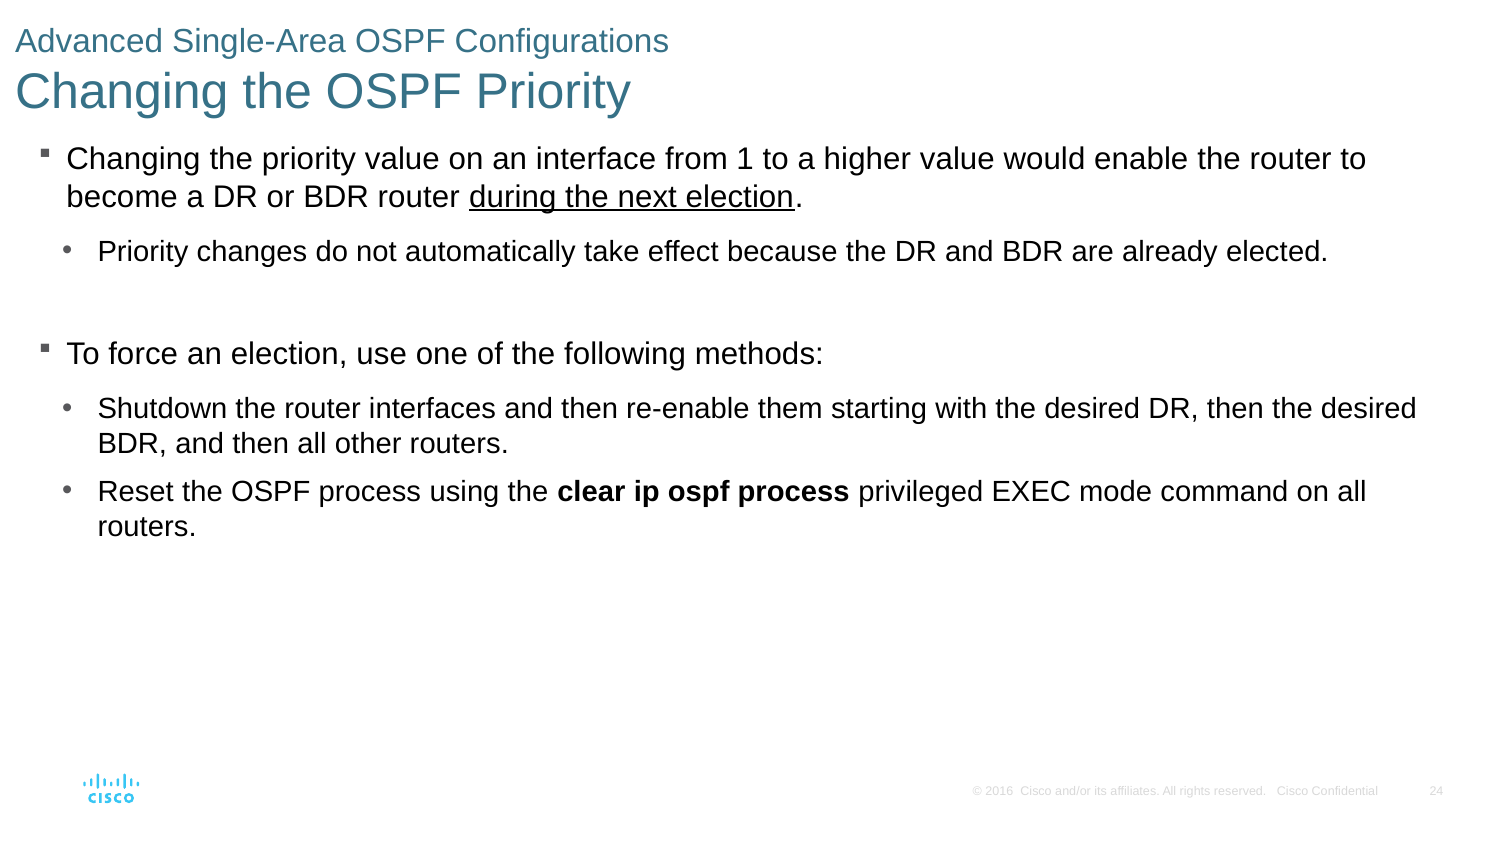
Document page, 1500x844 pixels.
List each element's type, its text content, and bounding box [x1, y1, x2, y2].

list Changing the priority value on an interface from 1 to a higher value would enable the router to become a DR or BDR router during the next election. Priority changes do not automatically take effect because the DR and BDR are already elected. To force an election, use one of the following methods: Shutdown the router interfaces and then re-enable them starting with the desired DR, then the desired BDR, and then all other routers. Reset the OSPF process using the clear ip ospf process privileged EXEC mode command on all routers. [23, 131, 1476, 813]
title Advanced Single-Area OSPF Configurations Changing the OSPF Priority [0, 6, 1500, 131]
